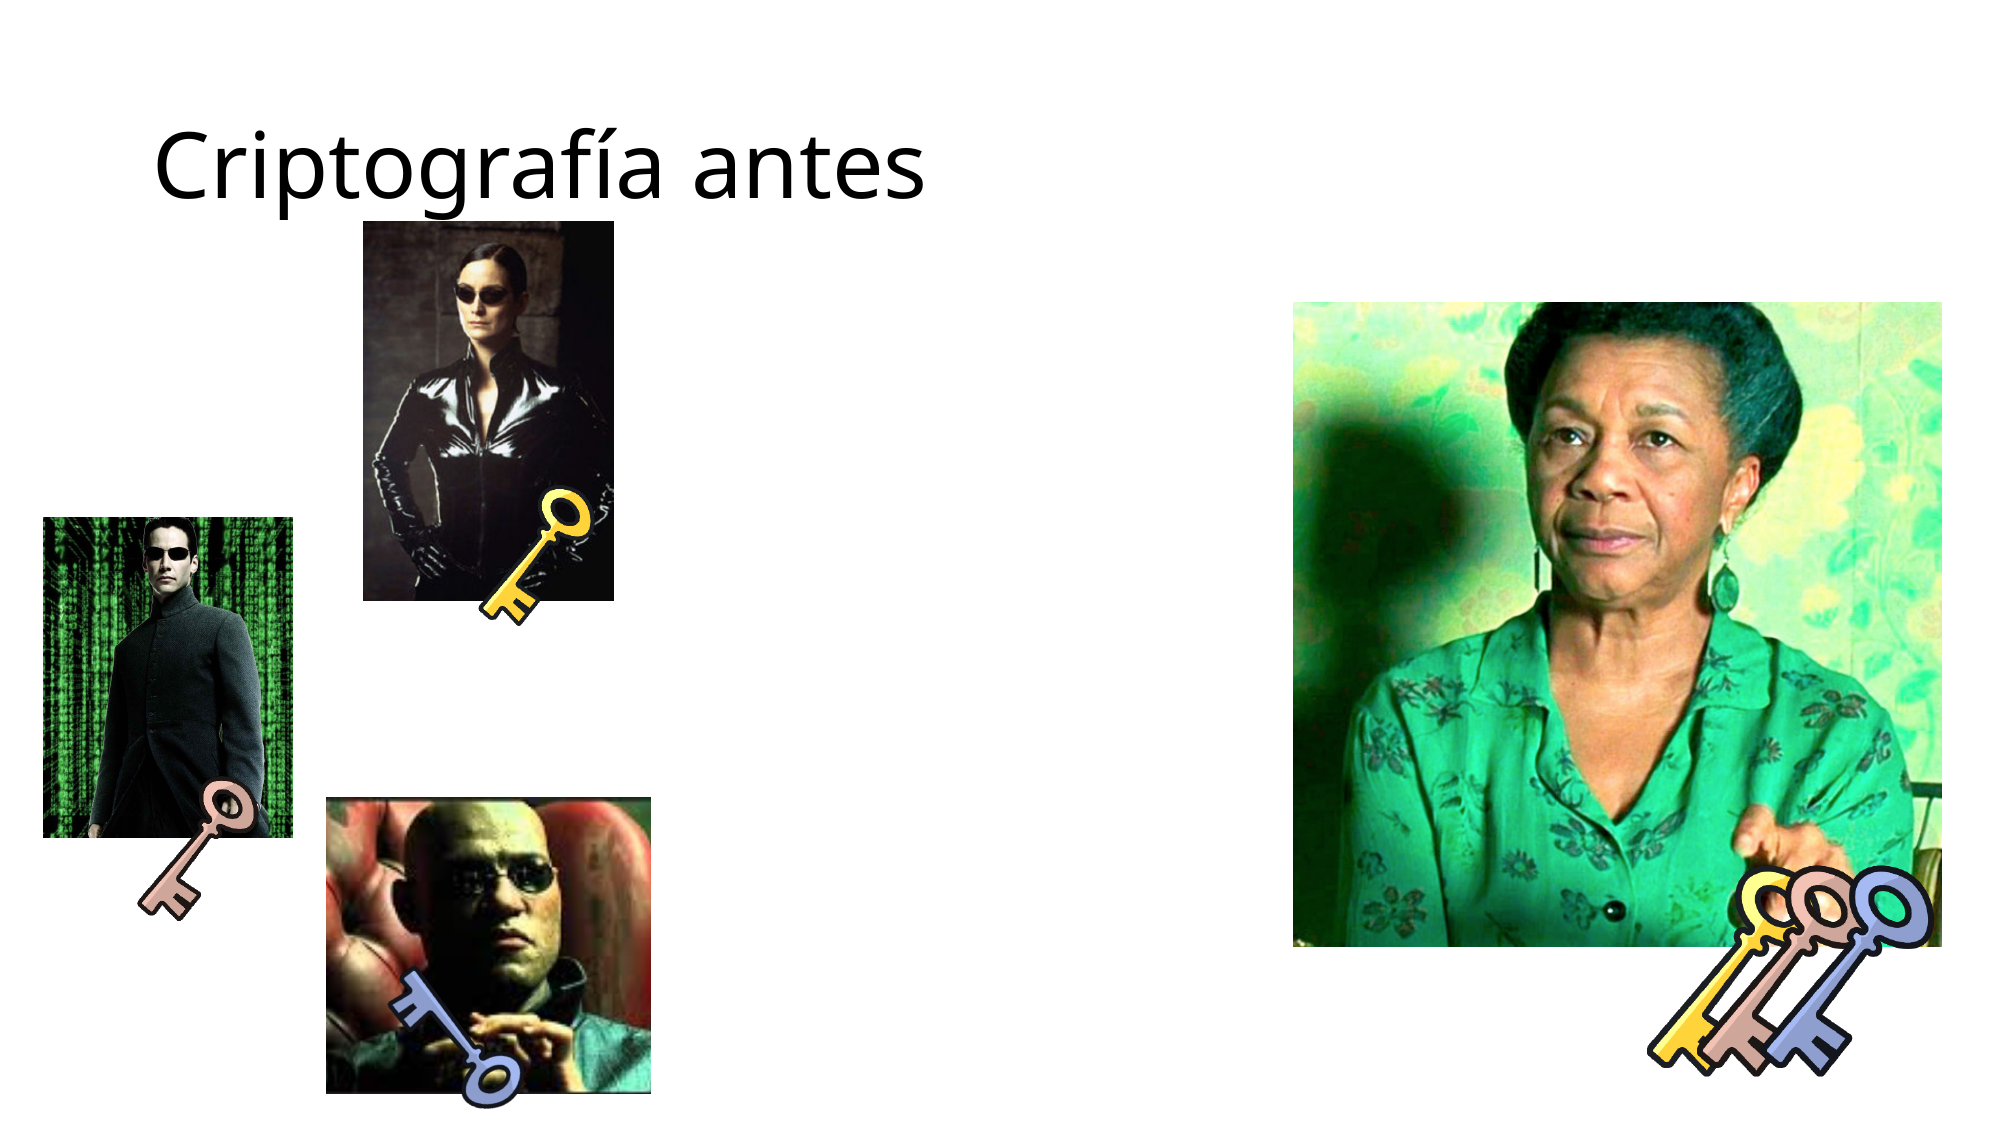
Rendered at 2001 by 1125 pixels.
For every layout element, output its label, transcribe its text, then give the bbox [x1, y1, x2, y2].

picture [43, 517, 294, 933]
picture [1293, 302, 1963, 1094]
picture [459, 473, 614, 637]
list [363, 221, 614, 601]
title Criptografía antes [137, 59, 1863, 278]
picture [326, 797, 651, 1125]
